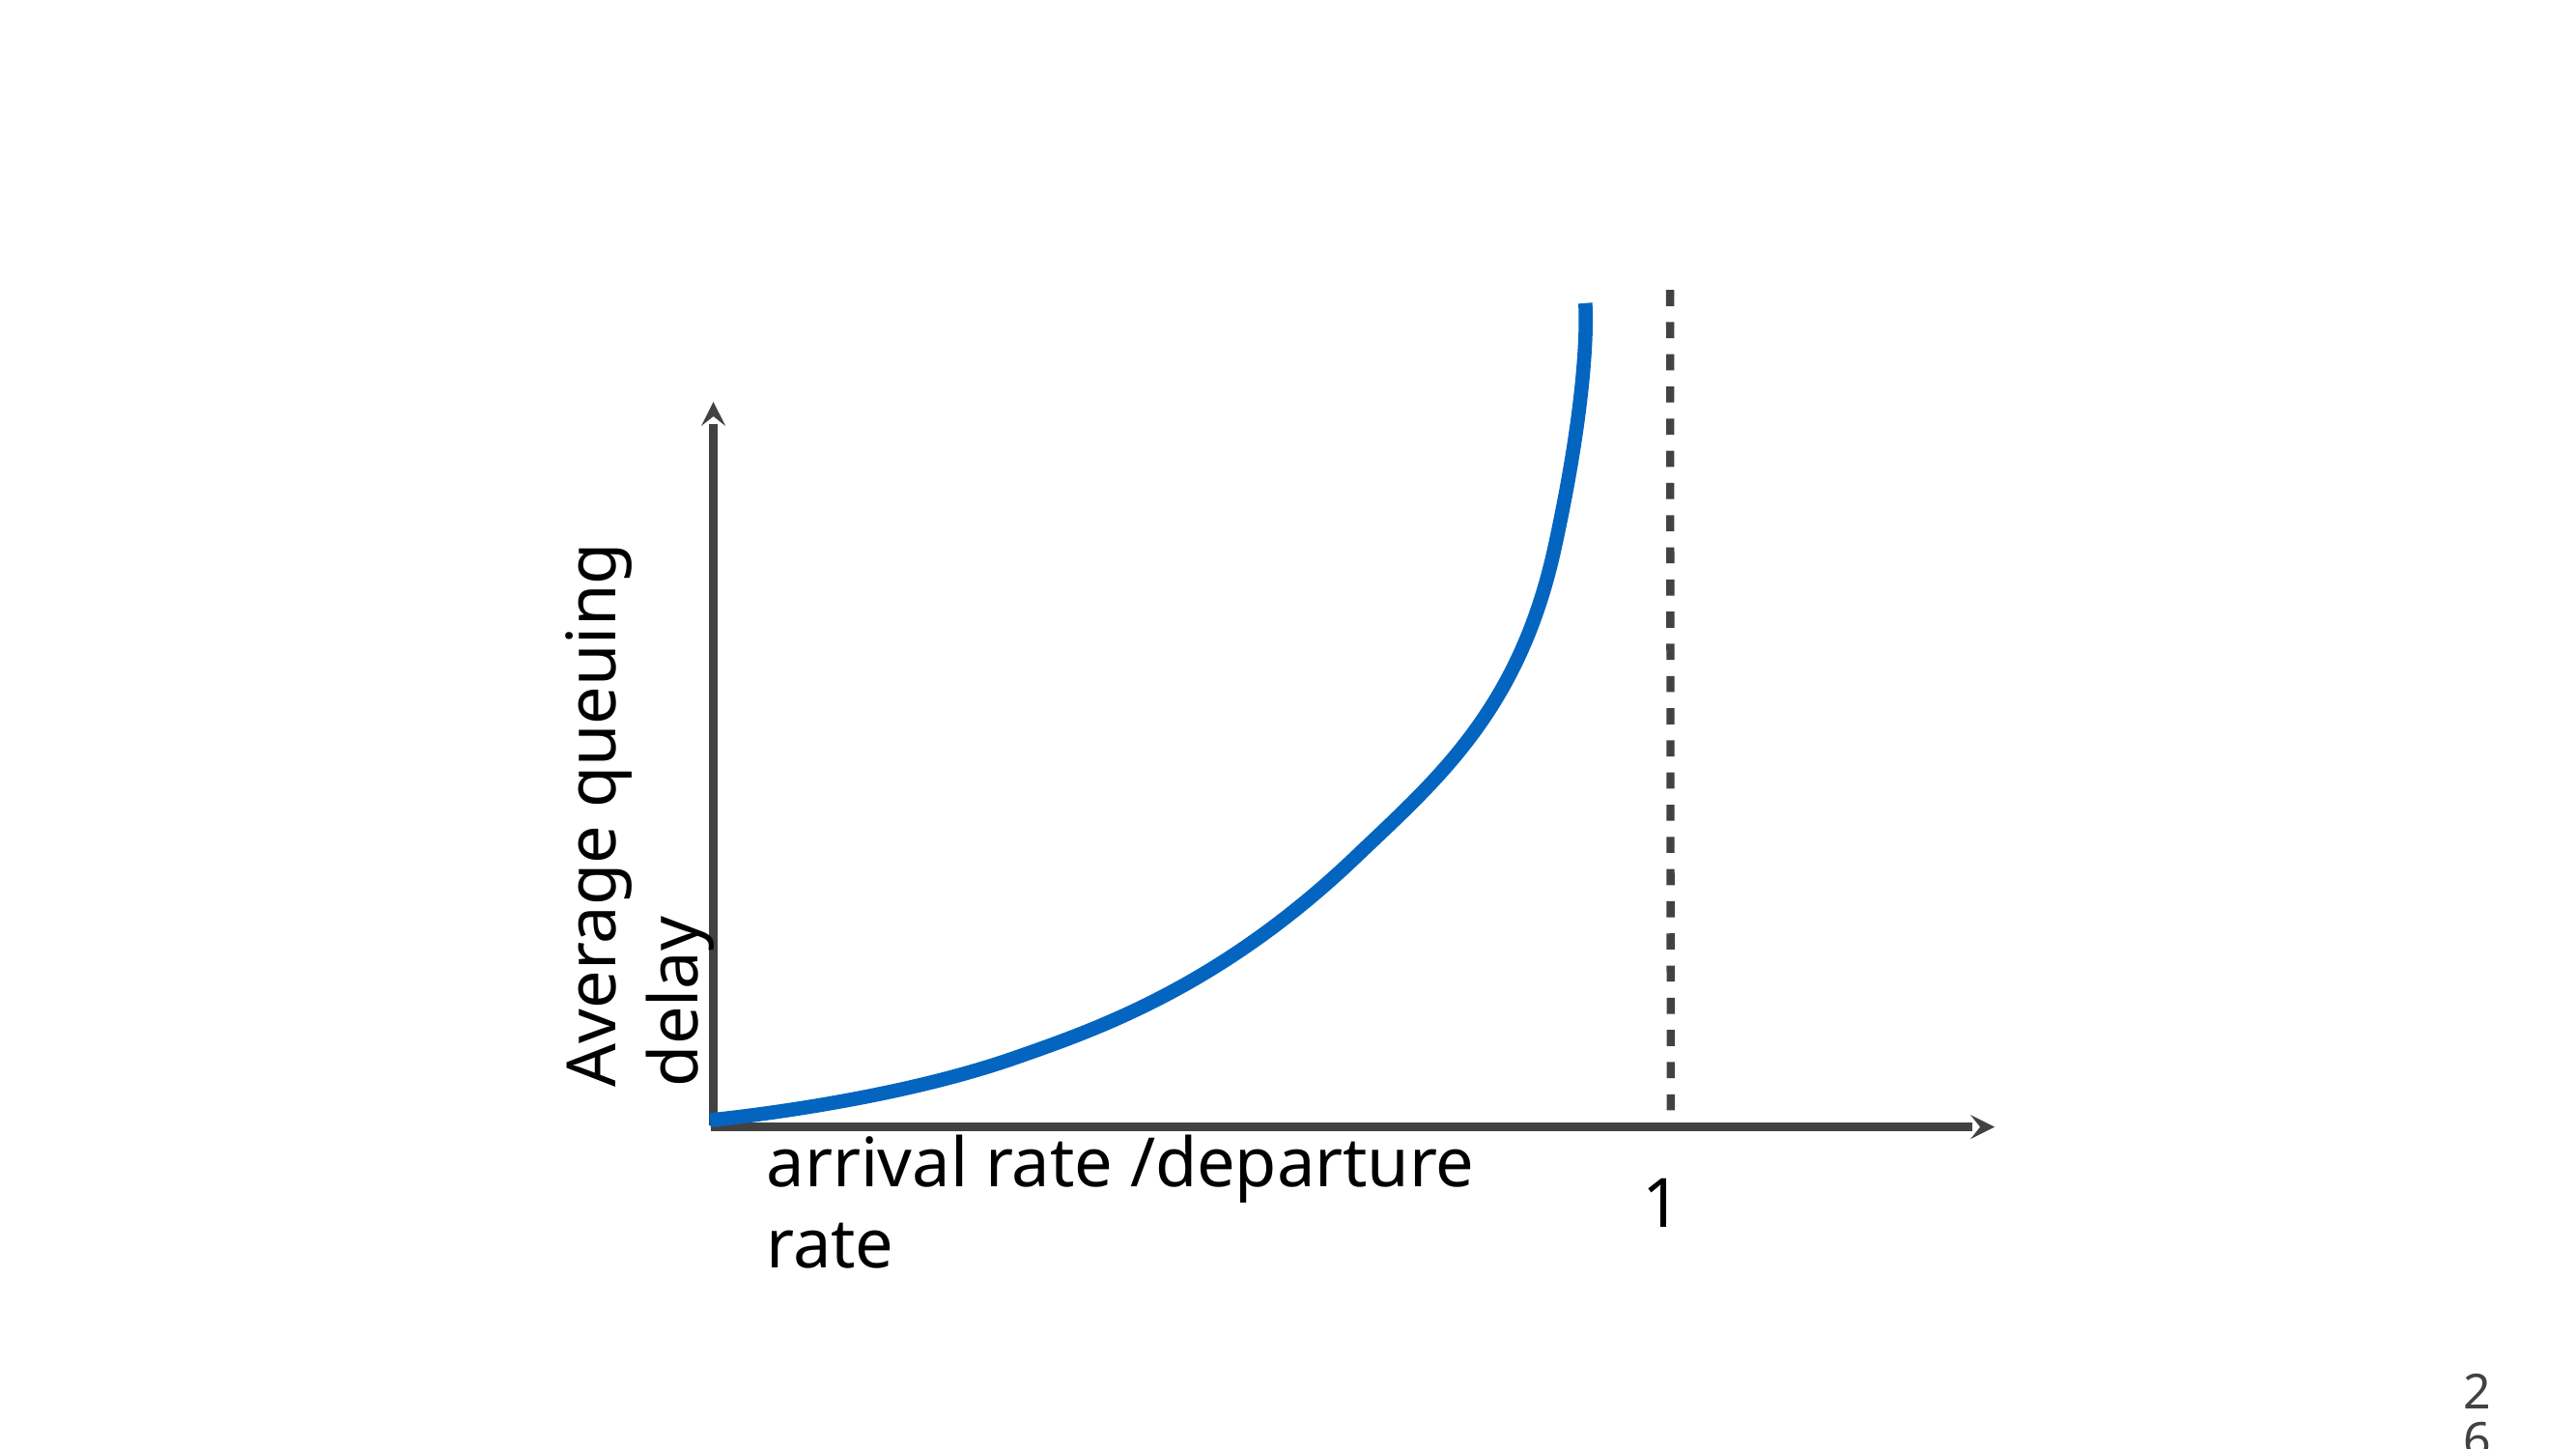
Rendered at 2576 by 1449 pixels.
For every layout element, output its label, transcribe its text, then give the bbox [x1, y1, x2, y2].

text_box 1 [1634, 1151, 1705, 1249]
text_box [707, 401, 720, 414]
text_box [710, 302, 1586, 1121]
text_box [1982, 1121, 1996, 1133]
slide_number 26 [2462, 1359, 2513, 1420]
text_box Average queuing delay [540, 434, 719, 1094]
text_box arrival rate /departure rate [758, 1111, 1586, 1290]
